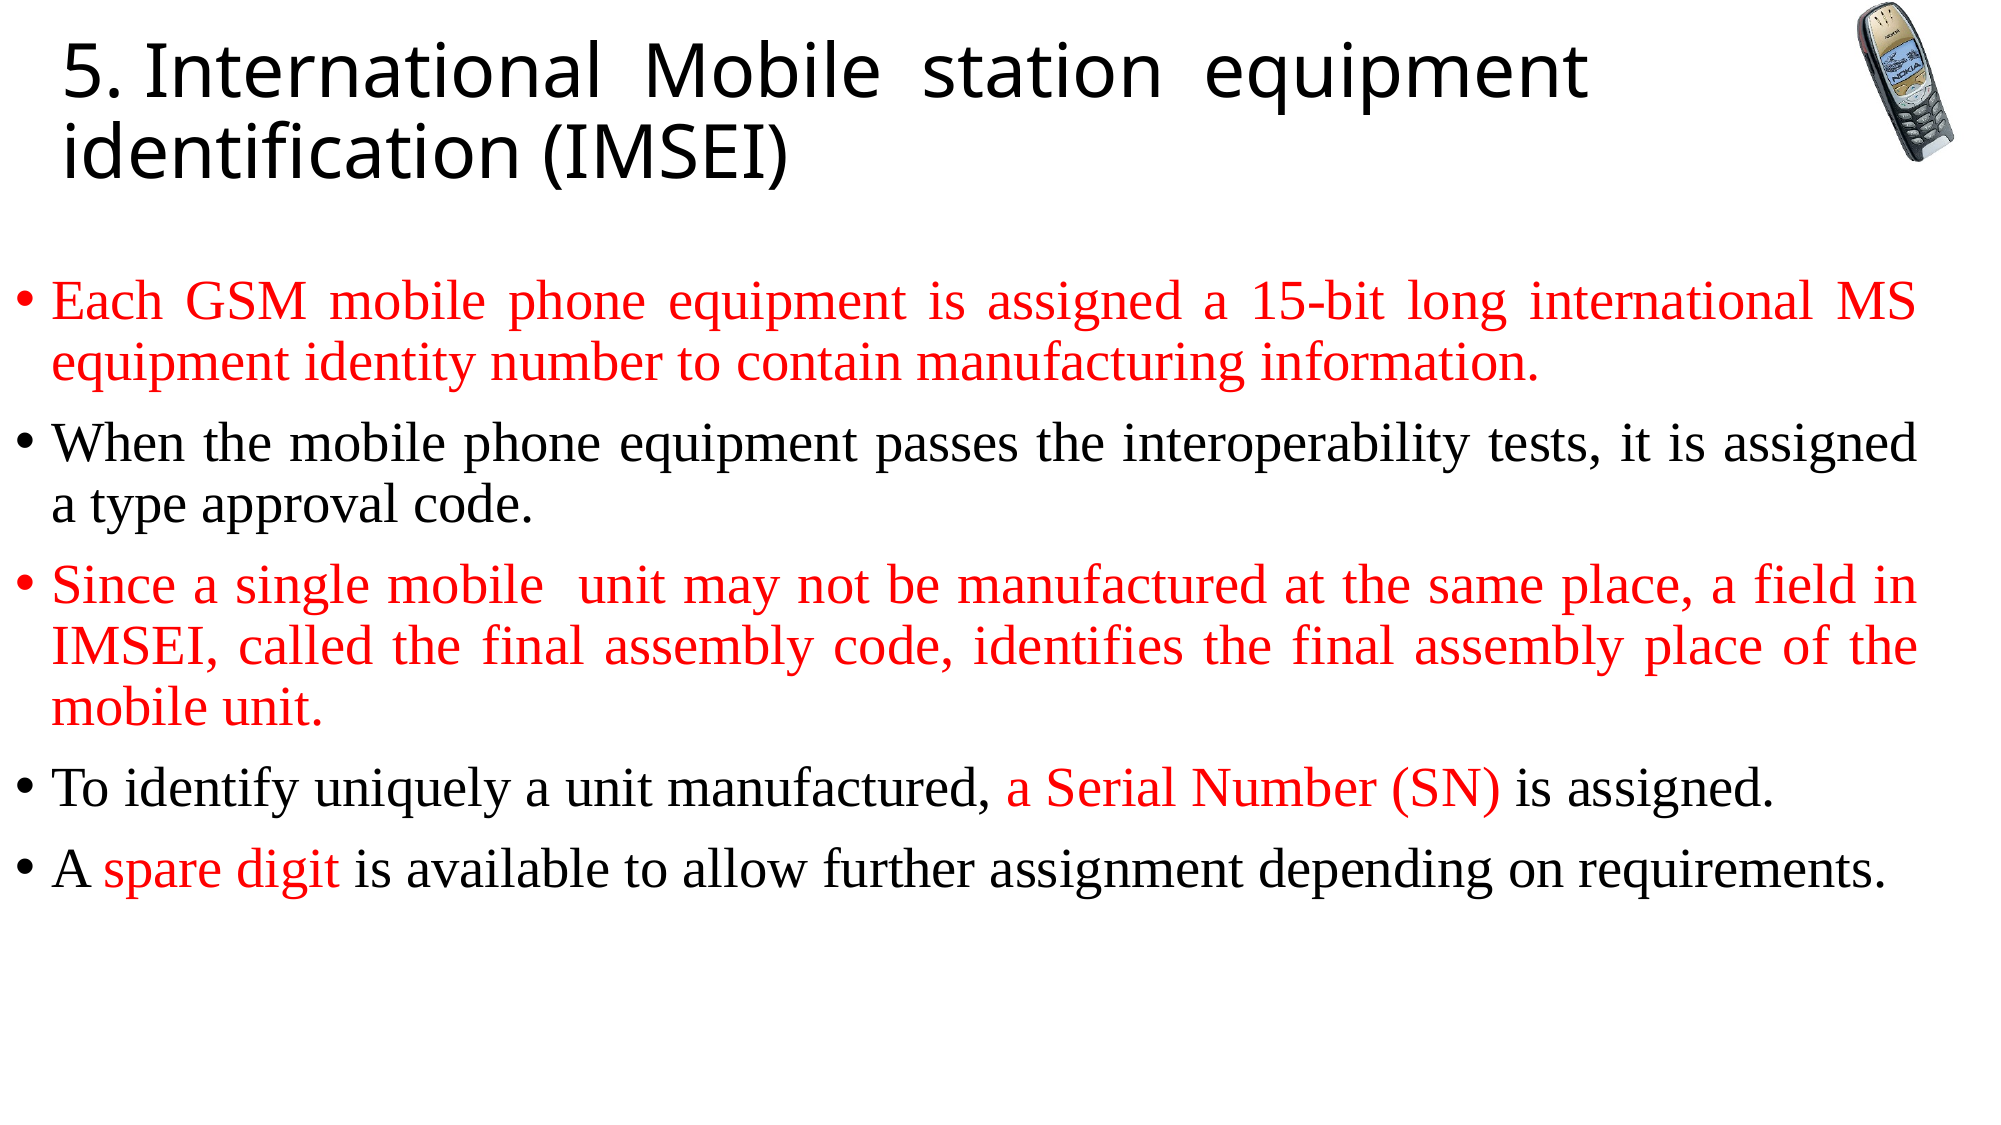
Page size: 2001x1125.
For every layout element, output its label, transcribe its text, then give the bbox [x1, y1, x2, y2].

title 5. International Mobile station equipment identification (IMSEI) [46, 63, 1803, 164]
list Each GSM mobile phone equipment is assigned a 15-bit long international MS equipment identity number to contain manufacturing information. When the mobile phone equipment passes the interoperability tests, it is assigned a type approval code. Since a single mobile unit may not be manufactured at the same place, a field in IMSEI, called the final assembly code, identifies the final assembly place of the mobile unit. To identify uniquely a unit manufactured, a Serial Number (SN) is assigned. A spare digit is available to allow further assignment depending on requirements. [0, 263, 1935, 961]
picture [1820, 0, 1985, 164]
